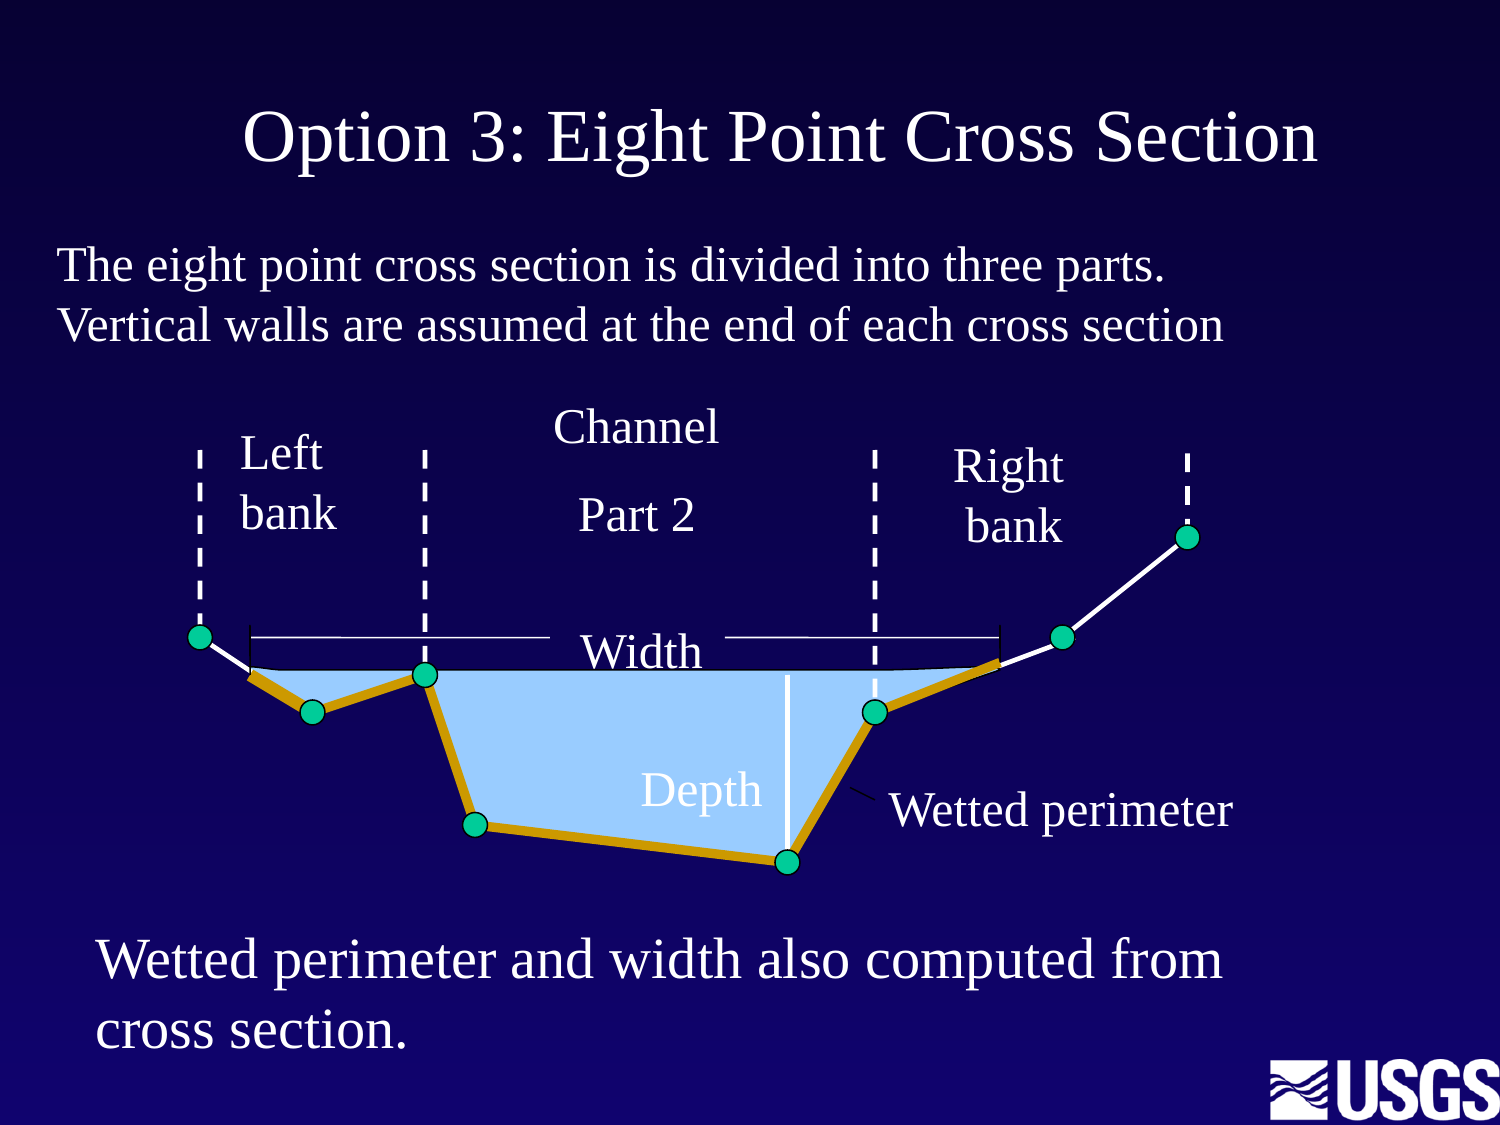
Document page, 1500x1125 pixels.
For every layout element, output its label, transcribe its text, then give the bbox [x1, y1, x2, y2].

text_box [187, 624, 213, 650]
text_box Wetted perimeter and width also computed from cross section. [80, 913, 1254, 1068]
text_box [462, 812, 488, 838]
title Option 3: Eight Point Cross Section [62, 62, 1500, 200]
text_box [429, 666, 1000, 861]
text_box [774, 849, 800, 875]
text_box [1050, 624, 1075, 650]
text_box [300, 699, 325, 725]
text_box [251, 666, 413, 708]
text_box Depth [625, 748, 778, 824]
text_box Left bank [224, 412, 388, 548]
text_box [412, 662, 438, 688]
text_box [1175, 525, 1201, 550]
text_box Right bank [938, 424, 1080, 560]
text_box Part 2 [563, 473, 712, 549]
text_box Channel [538, 386, 735, 462]
text_box Wetted perimeter [873, 768, 1249, 844]
text_box Width [565, 611, 718, 687]
text_box The eight point cross section is divided into three parts. Vertical walls are assumed at the end of each cross section [41, 223, 1241, 359]
text_box [862, 699, 888, 725]
